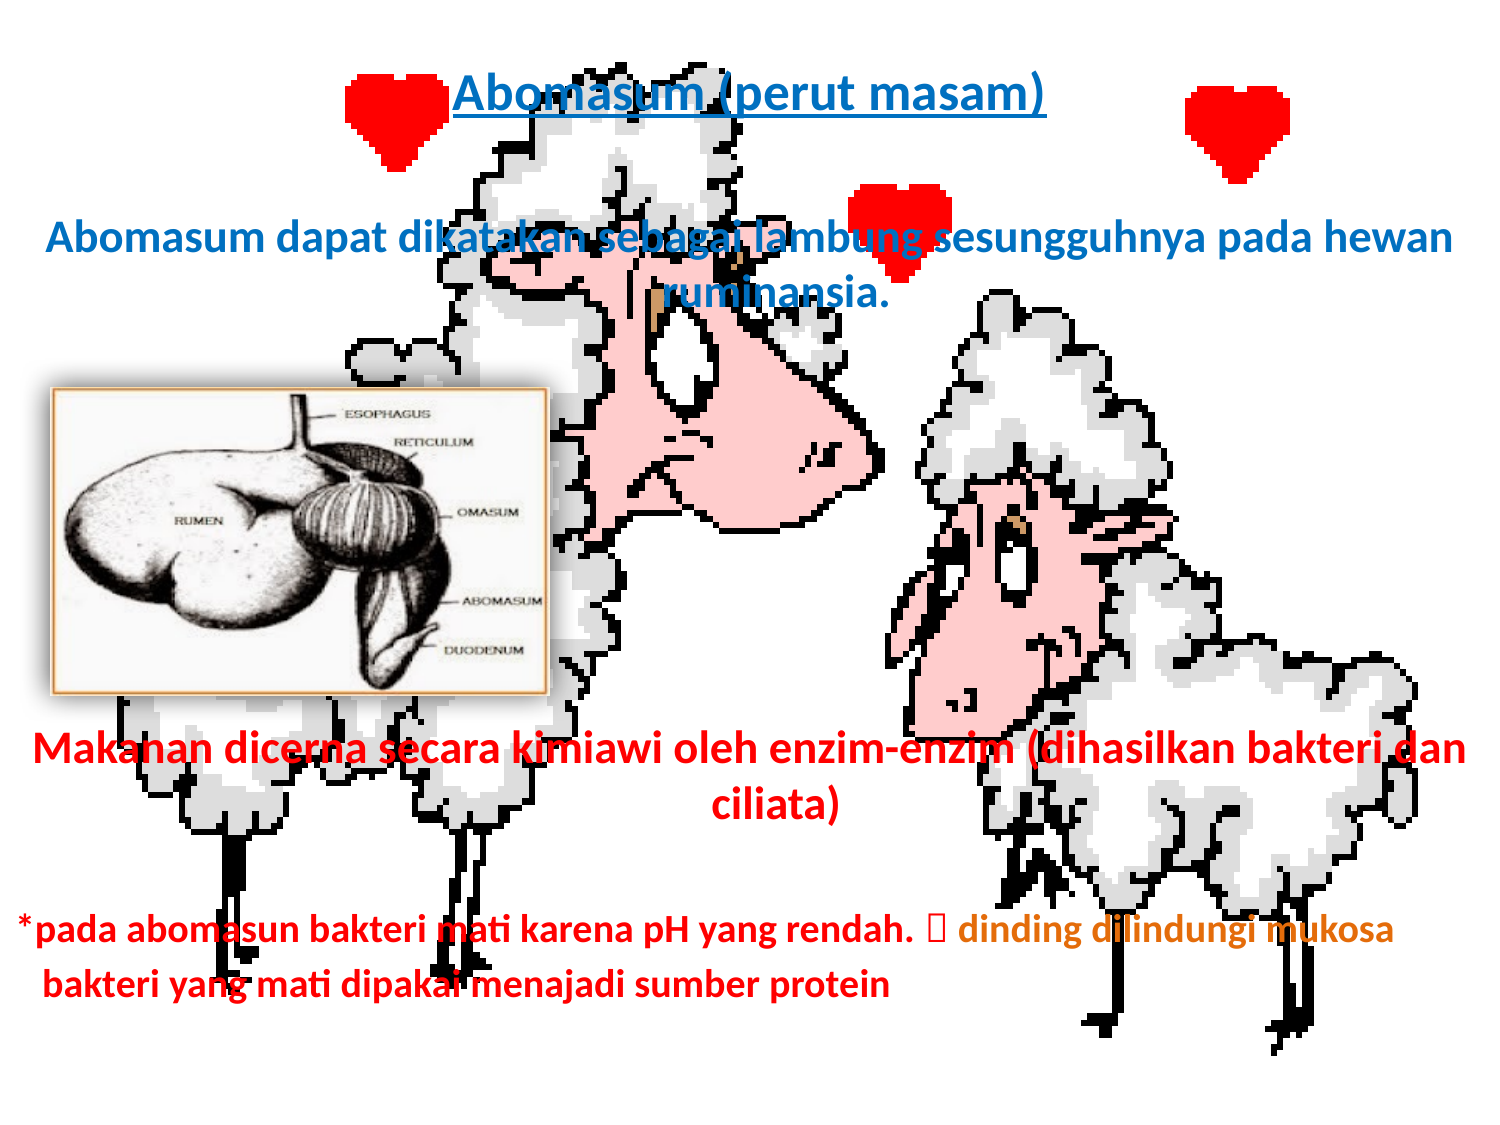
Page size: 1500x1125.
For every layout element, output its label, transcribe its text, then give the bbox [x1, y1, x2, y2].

picture [49, 62, 1426, 1063]
list Abomasum (perut masam) Abomasum dapat dikatakan sebagai lambung sesungguhnya pada hewan ruminansia. Makanan dicerna secara kimiawi oleh enzim-enzim (dihasilkan bakteri dan ciliata) *pada abomasun bakteri mati karena pH yang rendah.  dinding dilindungi mukosa bakteri yang mati dipakai menajadi sumber protein [0, 50, 1500, 1025]
